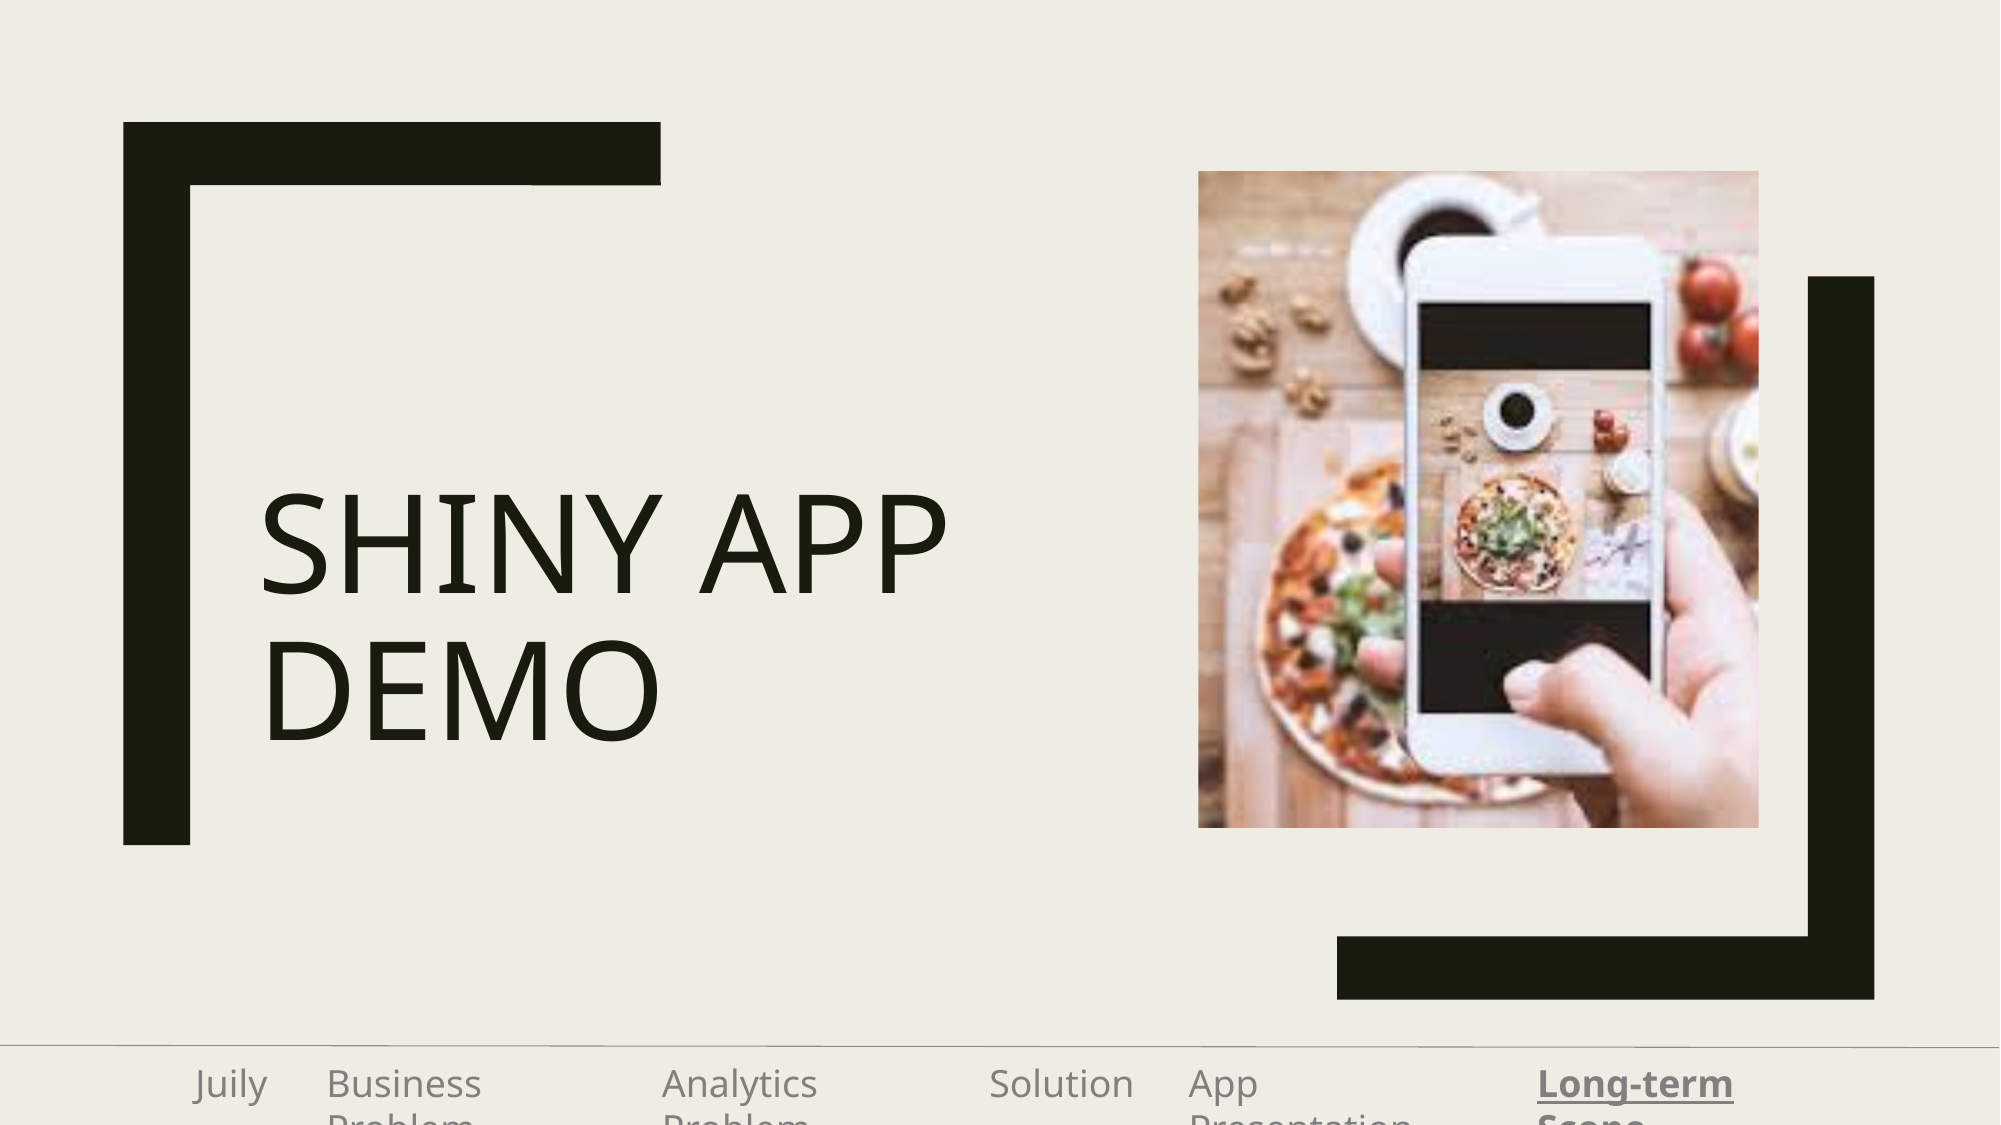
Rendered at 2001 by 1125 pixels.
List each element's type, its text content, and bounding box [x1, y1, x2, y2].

picture [1198, 171, 1759, 828]
text_box App Presentation [1173, 1053, 1510, 1125]
text_box Juily [180, 1053, 300, 1113]
title SHINY APP DEMO [242, 242, 1113, 777]
text_box Analytics Problem [646, 1053, 984, 1125]
text_box Business Problem [311, 1053, 646, 1125]
text_box Solution [974, 1053, 1152, 1113]
text_box Long-term Scope [1522, 1053, 1859, 1125]
